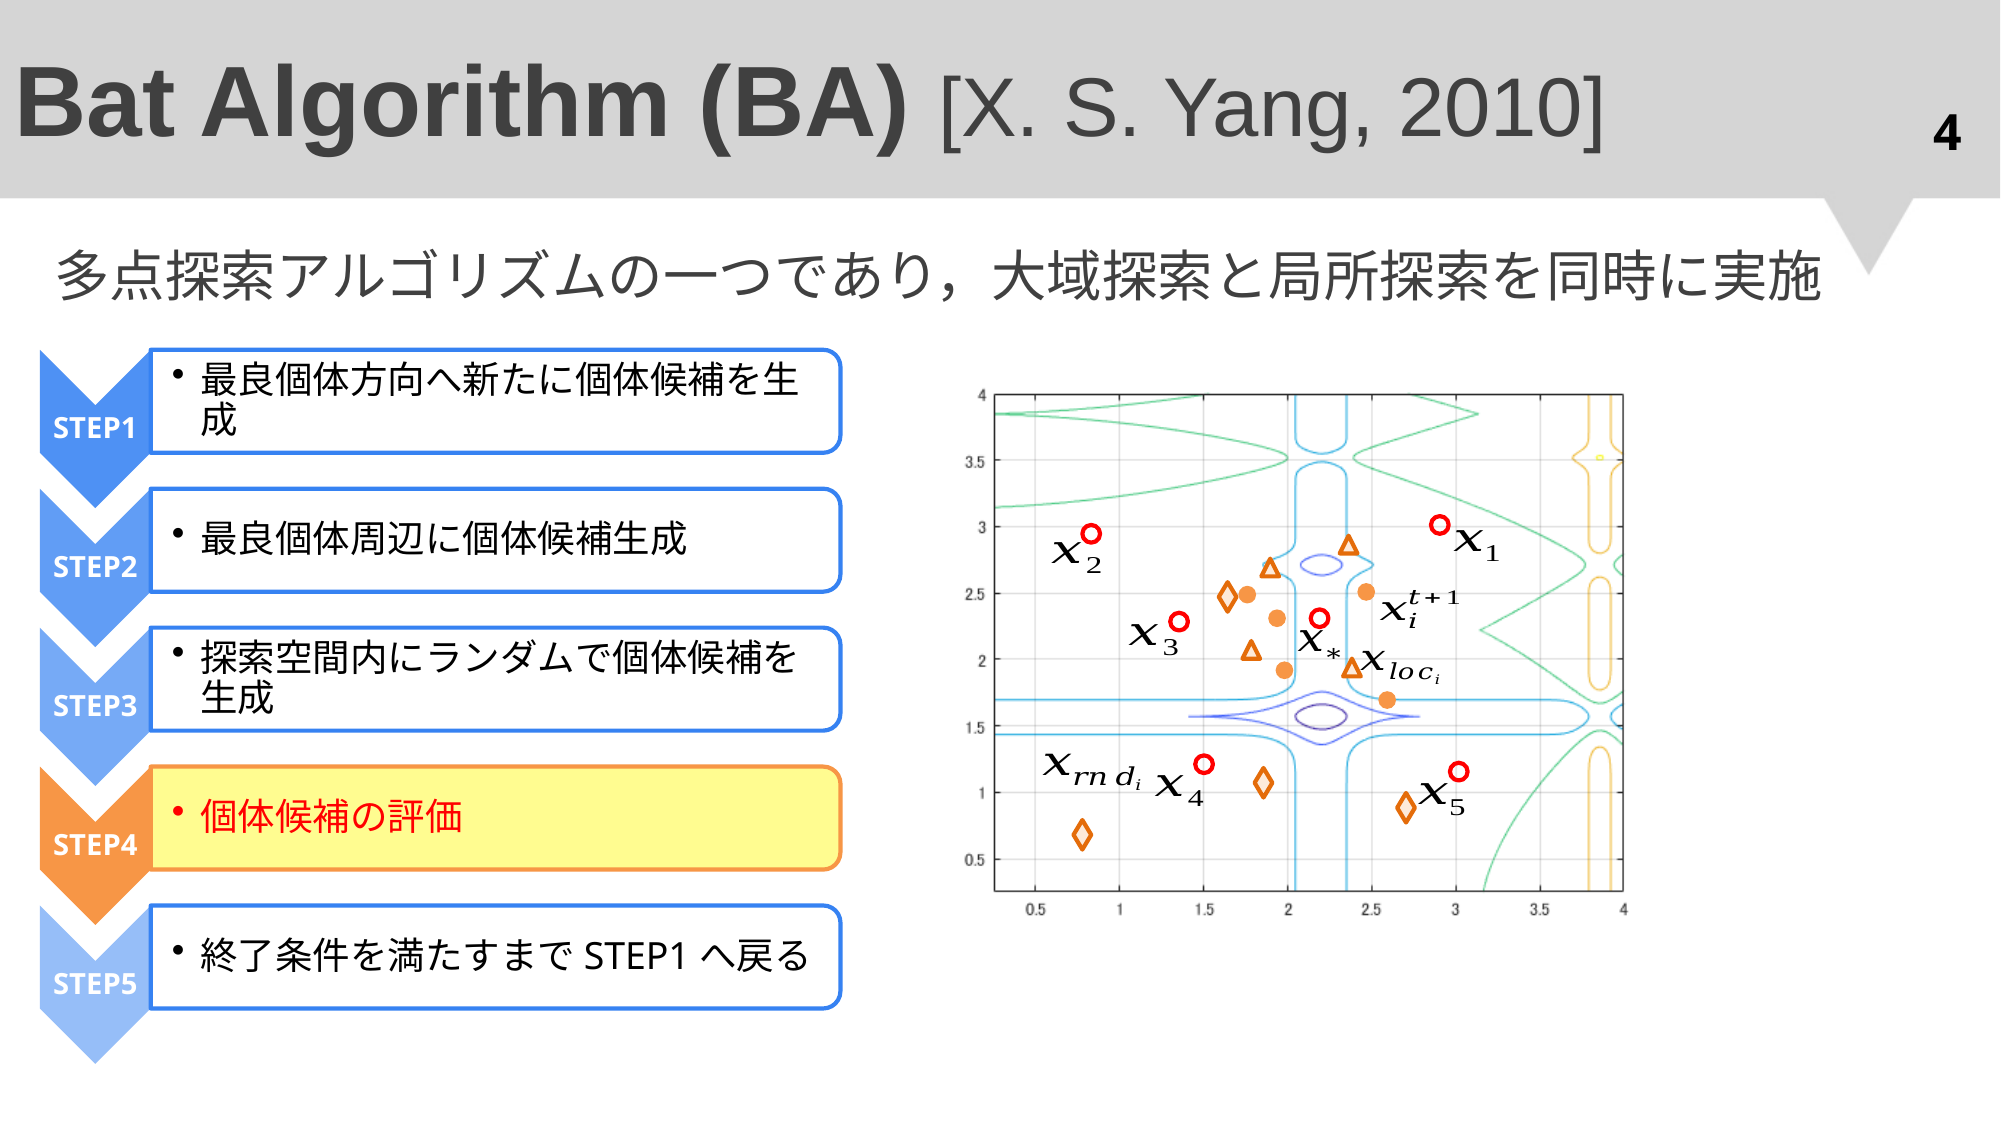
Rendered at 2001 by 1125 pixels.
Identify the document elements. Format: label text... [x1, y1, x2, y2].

title Bat Algorithm (BA) [X. S. Yang, 2010] [0, 0, 2000, 194]
picture [0, 0, 2001, 1125]
list 多点探索アルゴリズムの一つであり，大域探索と局所探索を同時に実施 [39, 224, 1948, 326]
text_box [39, 349, 841, 1065]
text_box 4 [1769, 93, 1977, 168]
